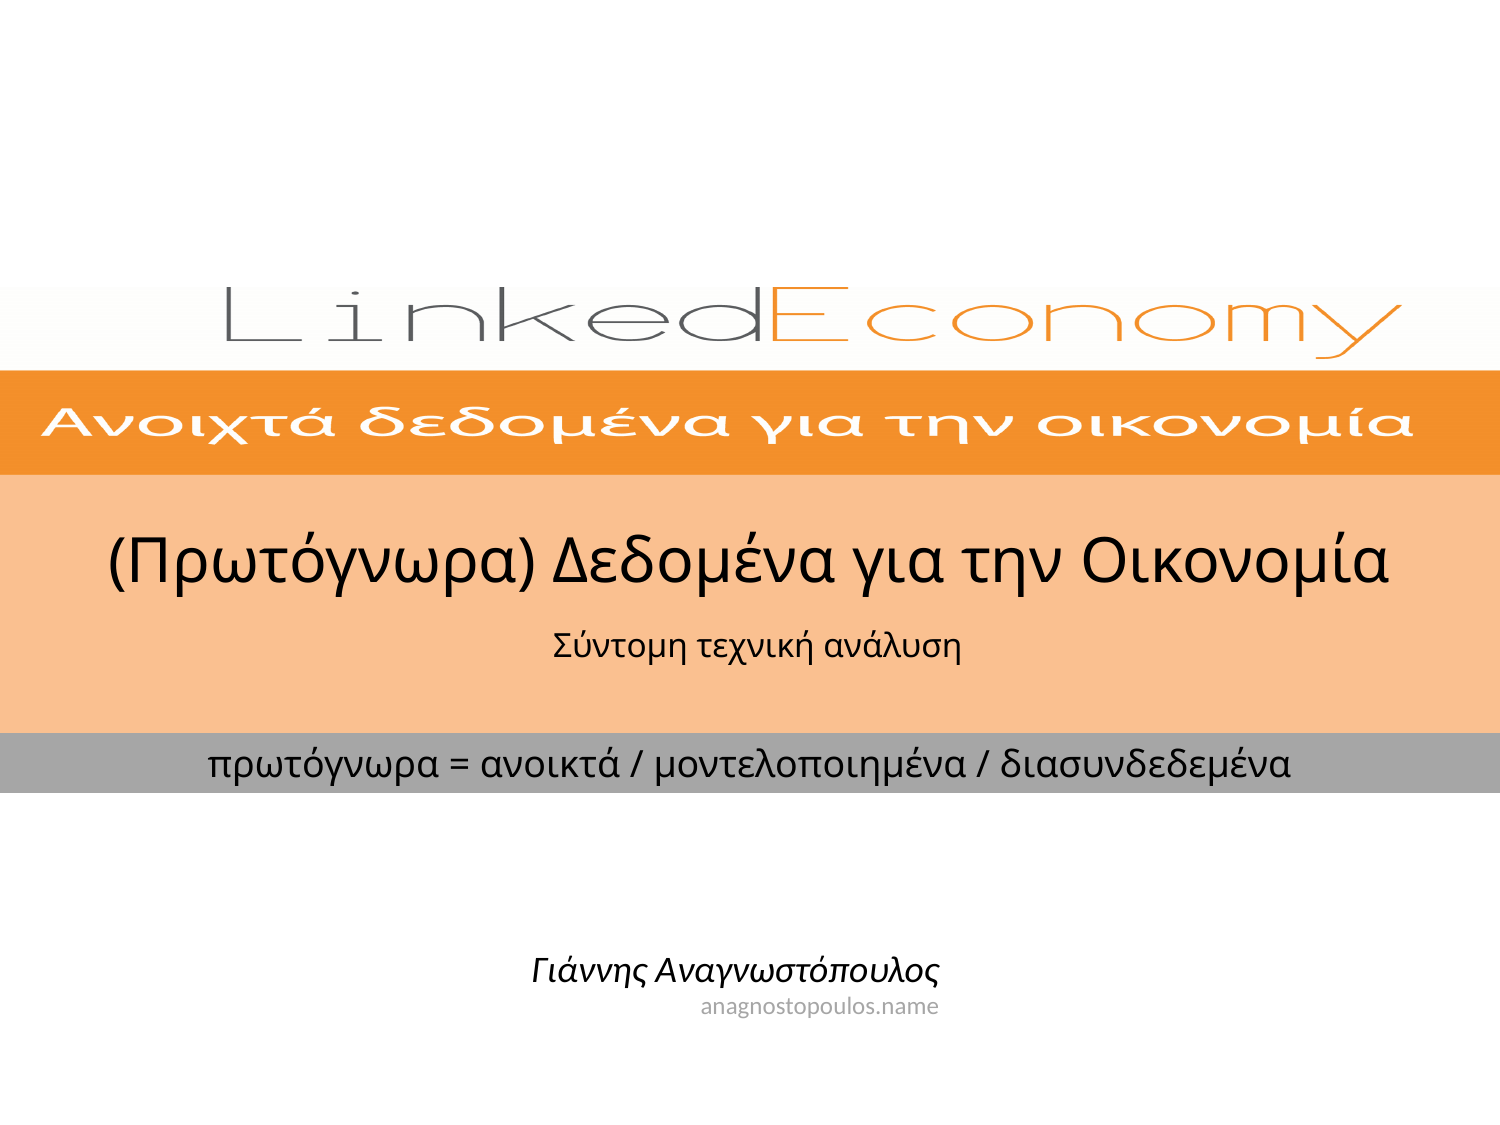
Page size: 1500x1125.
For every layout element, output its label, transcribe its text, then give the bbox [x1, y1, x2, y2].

picture [0, 286, 1500, 476]
text_box πρωτόγνωρα = ανοικτά / μοντελοποιημένα / διασυνδεδεμένα [0, 733, 1500, 793]
text_box Γιάννης Αναγνωστόπουλος anagnostopoulos.name [516, 937, 955, 1058]
title (Πρωτόγνωρα) Δεδομένα για την Οικονομία Σύντομη τεχνική ανάλυση [0, 481, 1500, 733]
